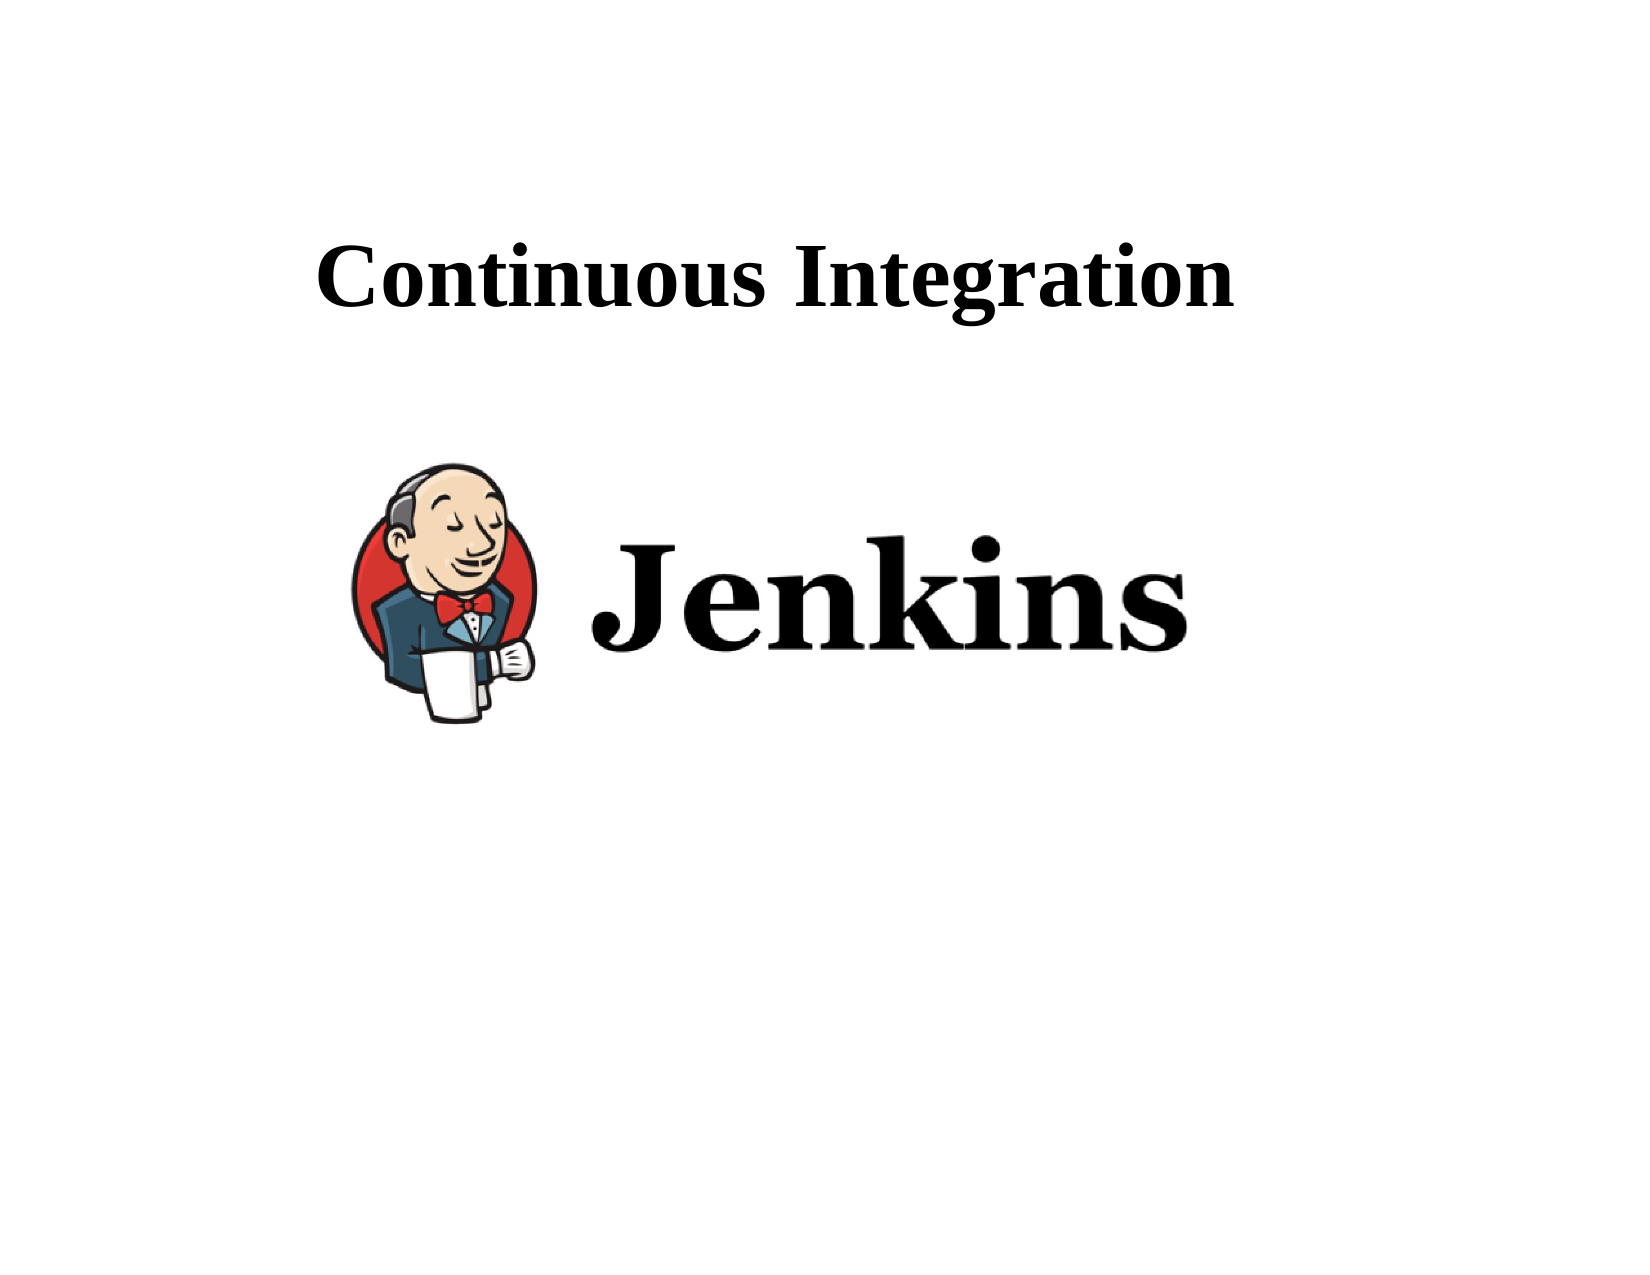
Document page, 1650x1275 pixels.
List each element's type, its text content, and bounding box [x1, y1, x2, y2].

picture [349, 462, 1188, 726]
title Continuous Integration [312, 212, 1237, 428]
